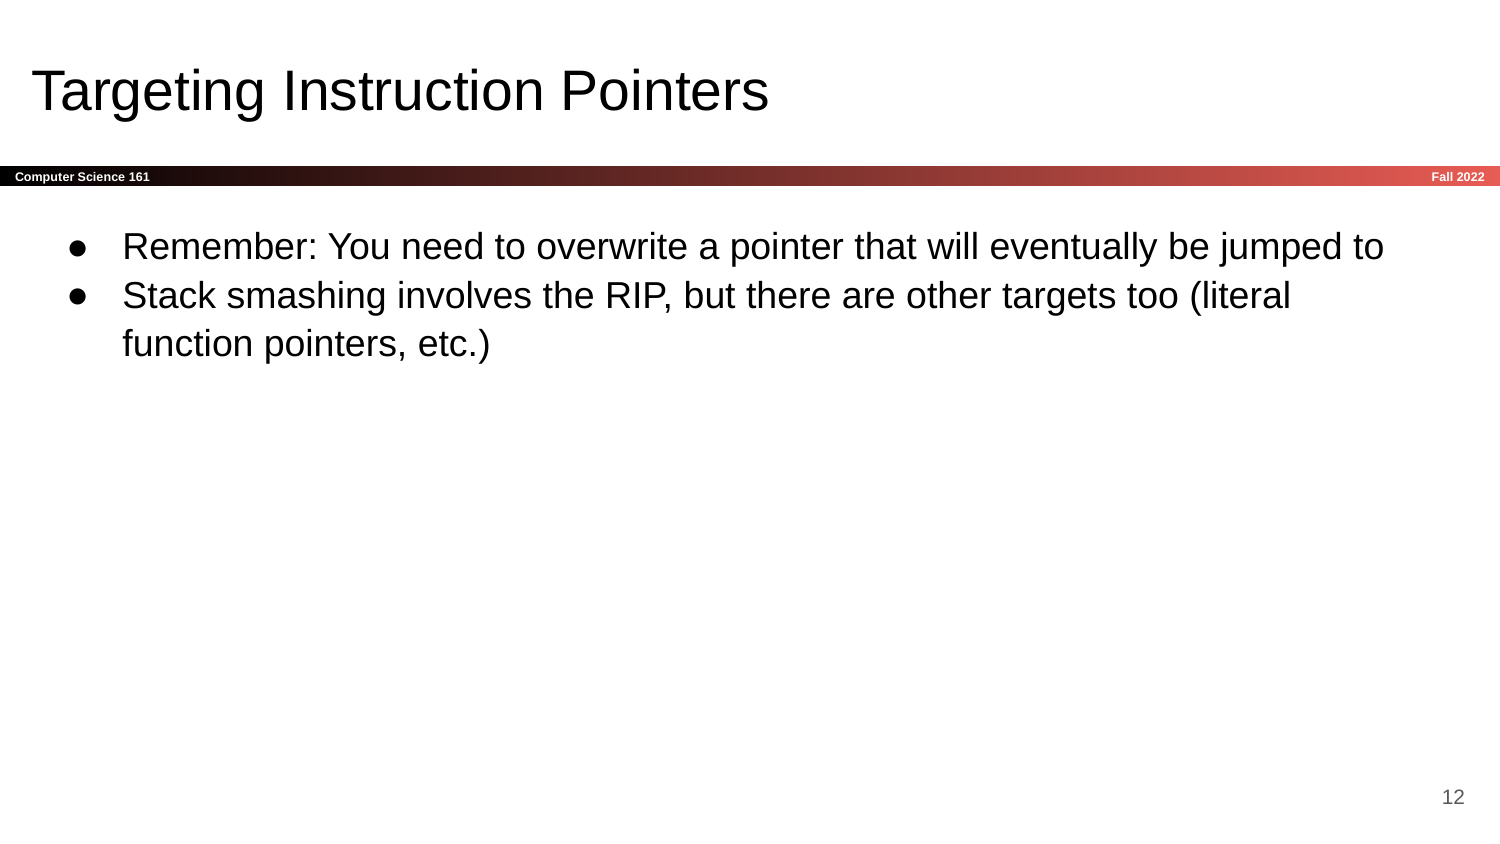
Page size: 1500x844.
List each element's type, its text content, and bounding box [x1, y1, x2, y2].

slide_number ‹#› [1389, 764, 1480, 830]
list Remember: You need to overwrite a pointer that will eventually be jumped to Stack smashing involves the RIP, but there are other targets too (literal function pointers, etc.) [32, 204, 1431, 823]
title Targeting Instruction Pointers [16, 44, 1415, 139]
